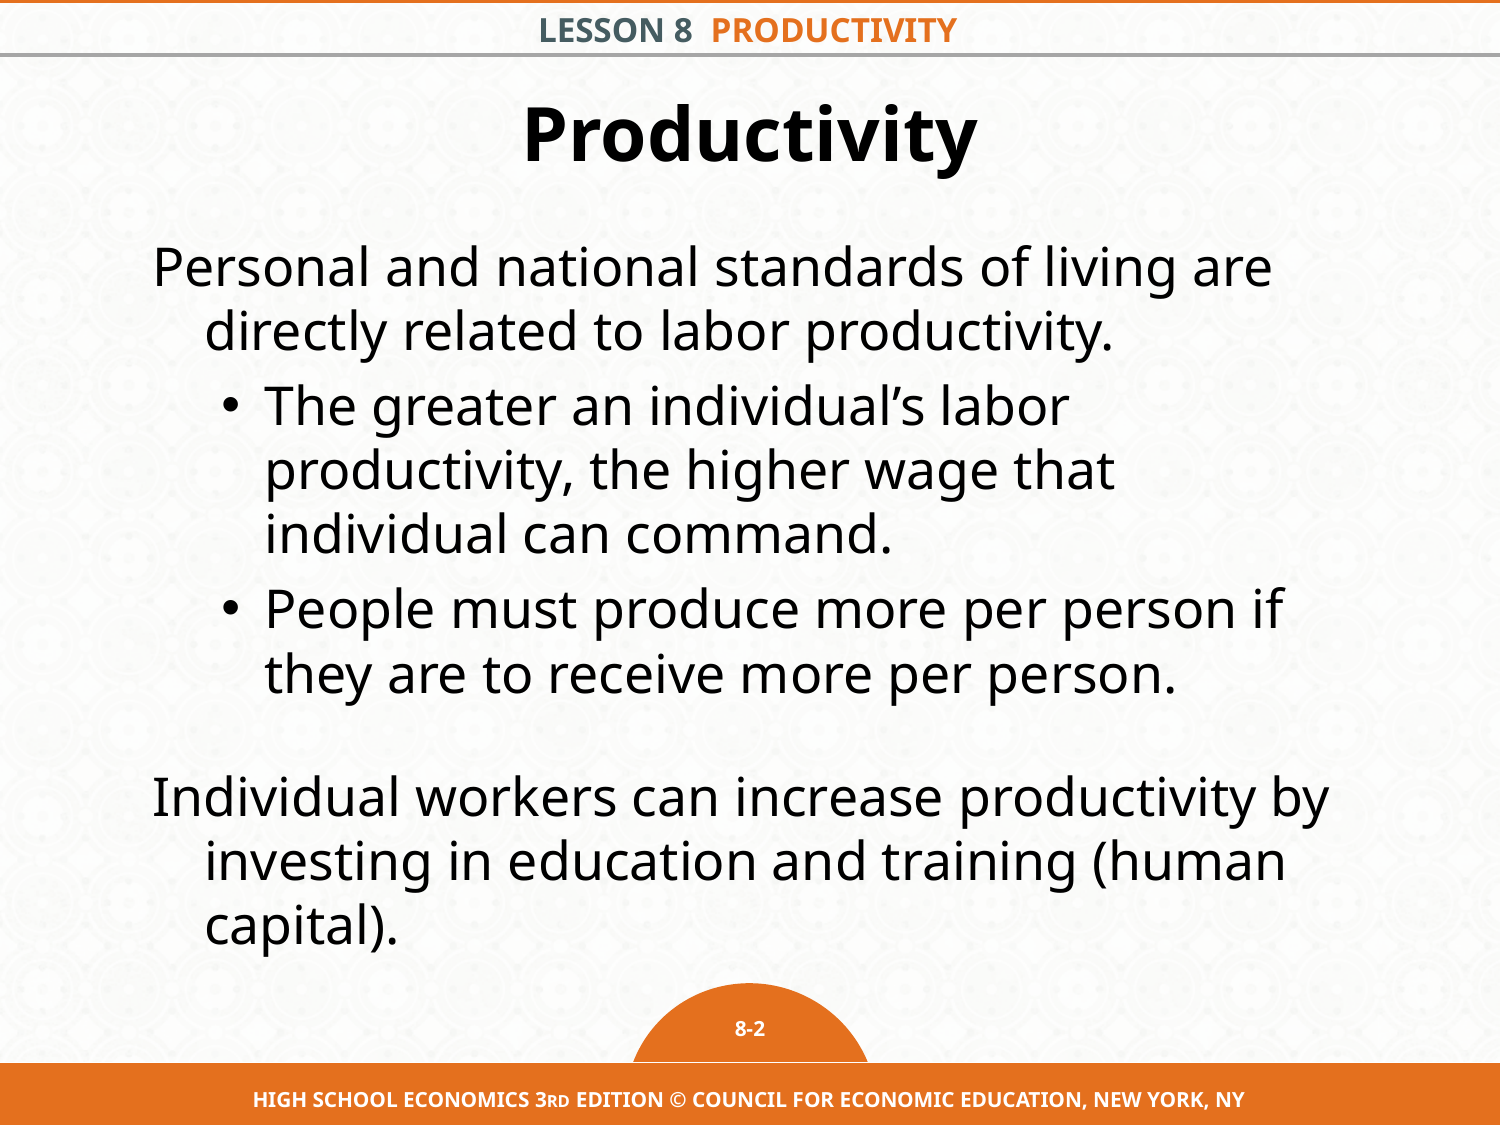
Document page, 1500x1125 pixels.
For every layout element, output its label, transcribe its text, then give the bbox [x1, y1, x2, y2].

title Productivity [350, 80, 1150, 183]
list Personal and national standards of living are directly related to labor productivity. The greater an individual’s labor productivity, the higher wage that individual can command. People must produce more per person if they are to receive more per person. Individual workers can increase productivity by investing in education and training (human capital). [137, 224, 1363, 968]
picture [0, 57, 1500, 1062]
picture [0, 3, 1500, 53]
